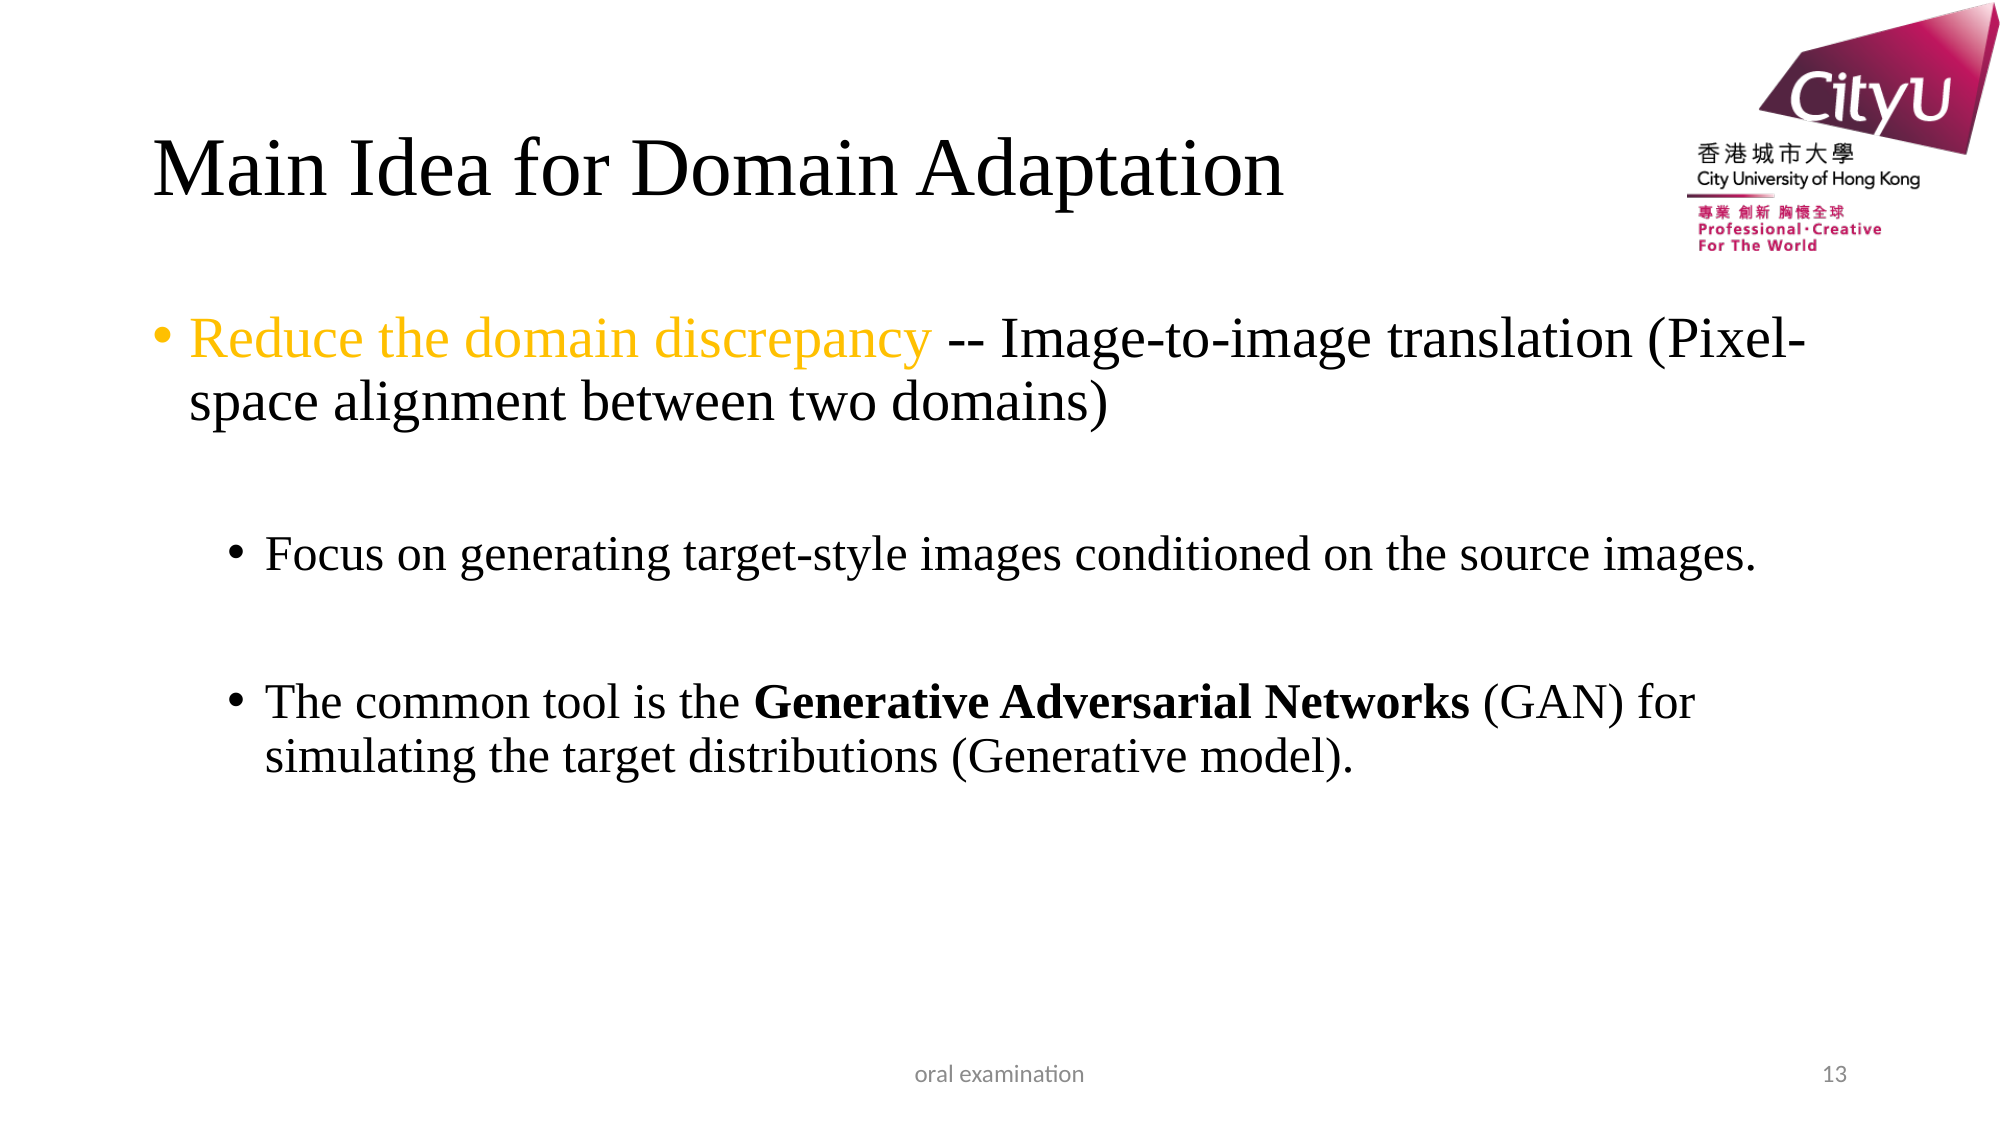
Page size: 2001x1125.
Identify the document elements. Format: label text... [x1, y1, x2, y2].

footer oral examination [662, 1042, 1338, 1103]
picture [1687, 1, 2000, 252]
title Main Idea for Domain Adaptation [137, 59, 1863, 278]
slide_number 13 [1412, 1042, 1863, 1103]
list Reduce the domain discrepancy -- Image-to-image translation (Pixel-space alignment between two domains) Focus on generating target-style images conditioned on the source images. The common tool is the Generative Adversarial Networks (GAN) for simulating the target distributions (Generative model). [137, 299, 1876, 1014]
